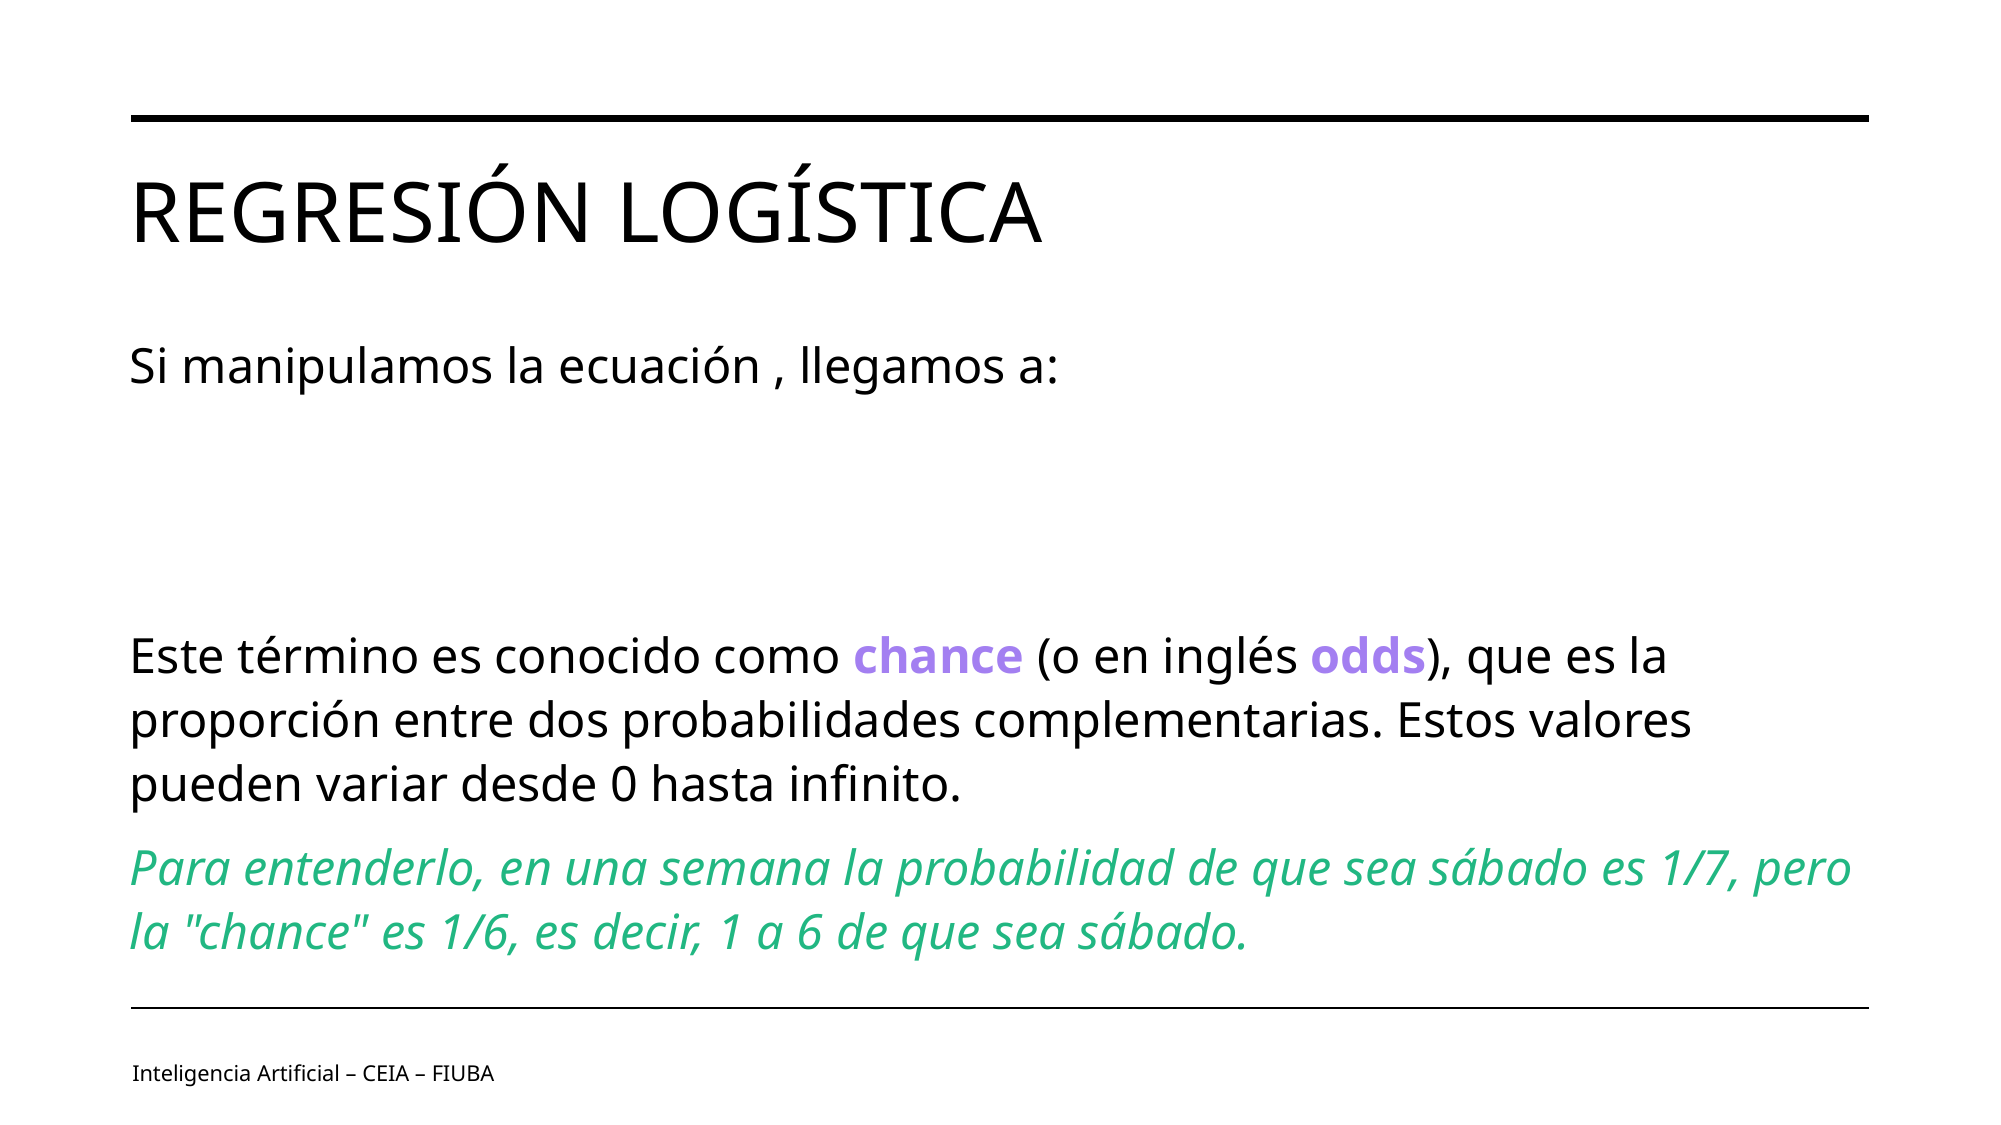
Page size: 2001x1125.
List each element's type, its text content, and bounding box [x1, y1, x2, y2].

title Regresión Logística [114, 151, 1869, 290]
footer Inteligencia Artificial – CEIA – FIUBA [117, 1042, 862, 1103]
